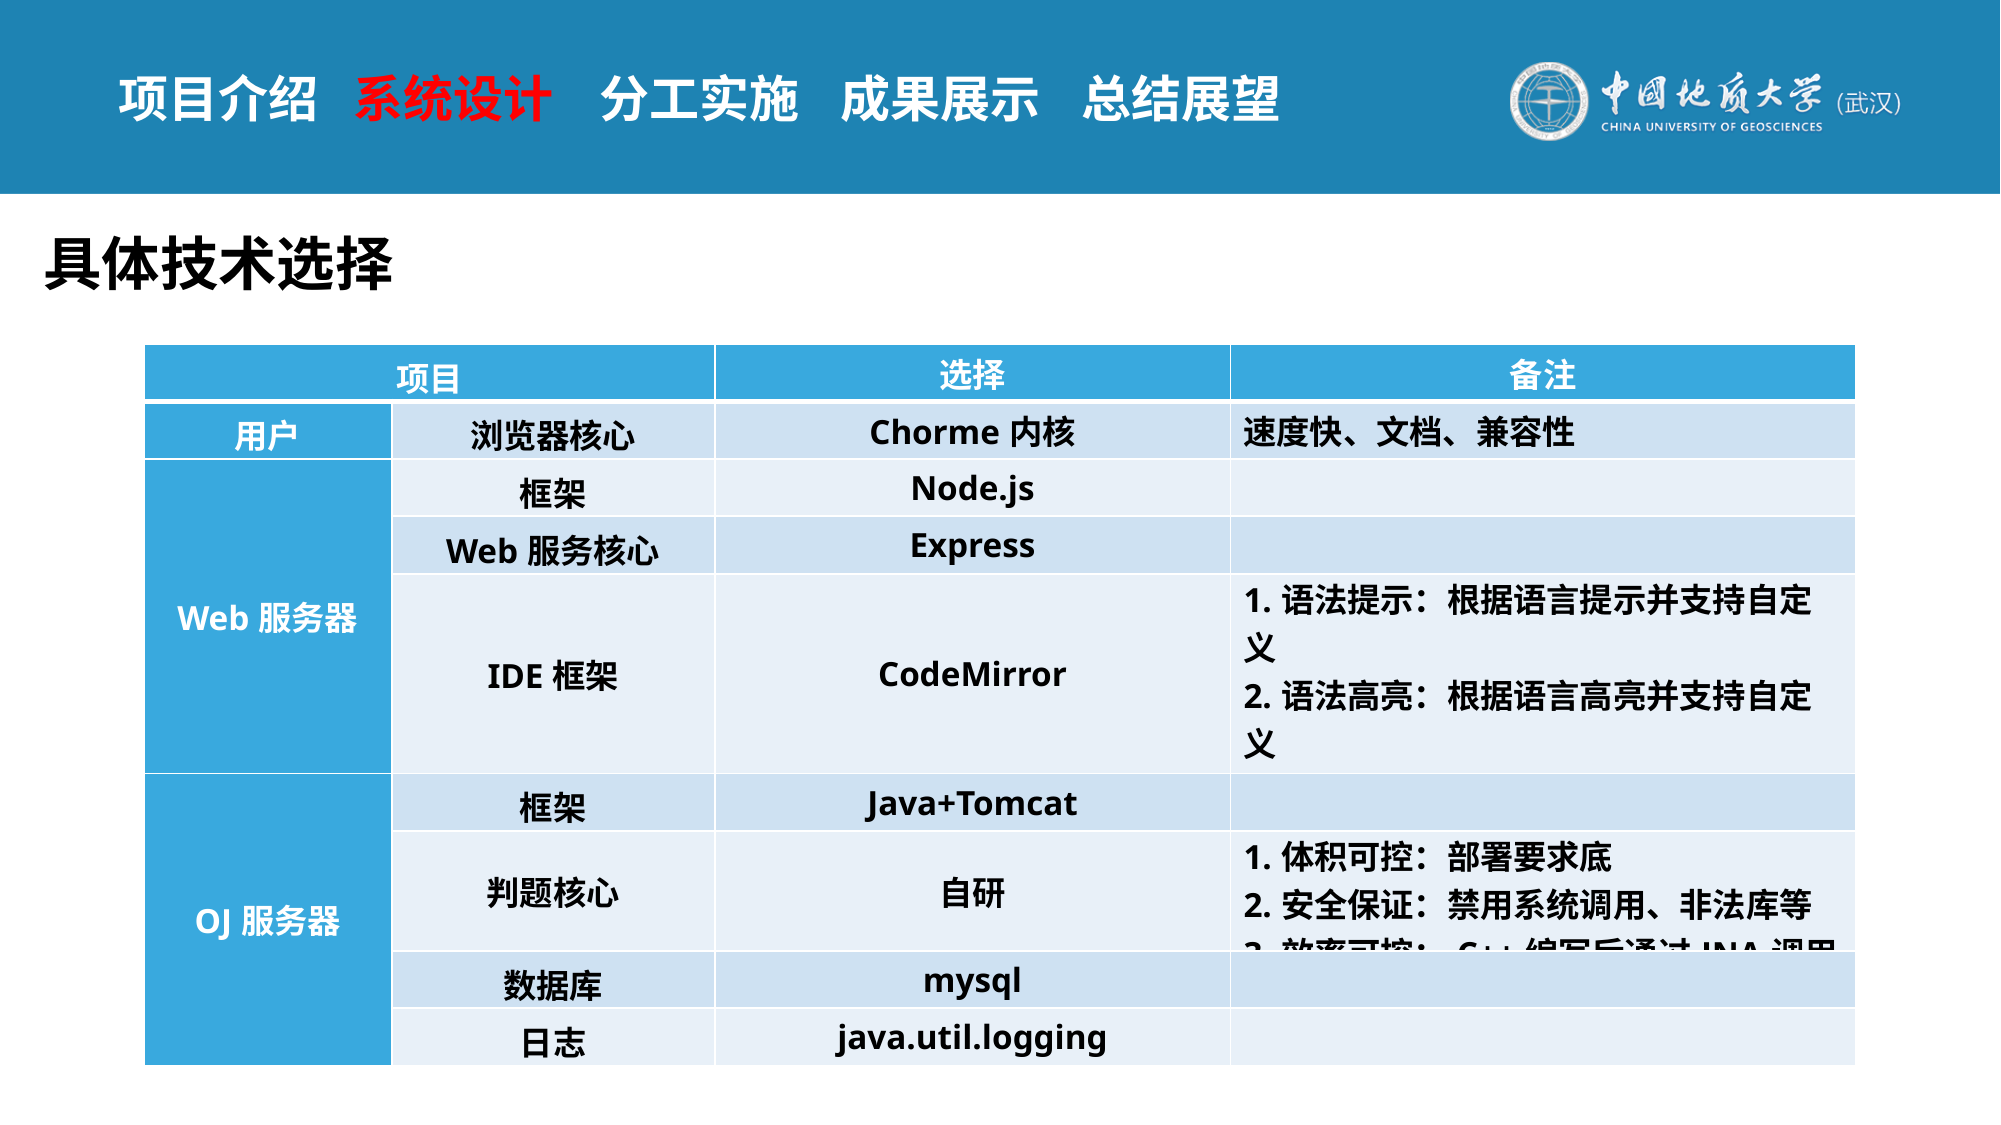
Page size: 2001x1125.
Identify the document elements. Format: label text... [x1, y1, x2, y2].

table_cell 框架 [393, 774, 714, 830]
table_header 选择 [716, 345, 1230, 399]
table_header 备注 [1231, 345, 1855, 399]
text_box 总结展望 [1066, 42, 1308, 161]
text_box 具体技术选择 [28, 219, 409, 305]
table_header 项目 [145, 345, 714, 399]
table_cell 判题核心 [393, 832, 714, 950]
table_cell [1231, 1009, 1855, 1065]
table_cell Node.js [716, 460, 1230, 515]
table_cell Express [716, 517, 1230, 573]
list 项目介绍 [97, 41, 340, 162]
table_cell [1231, 774, 1855, 830]
text_box 成果展示 [825, 42, 1066, 161]
table_cell 速度快、文档、兼容性 [1231, 404, 1855, 458]
table_cell 数据库 [393, 952, 714, 1007]
table_cell 用户 [145, 404, 391, 458]
text_box 系统设计 [339, 42, 580, 161]
table_cell 浏览器核心 [393, 404, 714, 458]
table_cell Chorme内核 [716, 404, 1230, 458]
picture [1510, 62, 1902, 141]
table_cell java.util.logging [716, 1009, 1230, 1065]
table_cell [1231, 517, 1855, 573]
table_cell 日志 [393, 1009, 714, 1065]
table_cell 1.语法提示：根据语言提示并支持自定义 2.语法高亮：根据语言高亮并支持自定义 3.语言兼容：支持主流语言 [1231, 575, 1855, 773]
table_cell [1231, 952, 1855, 1007]
table_cell Java+Tomcat [716, 774, 1230, 830]
table_cell CodeMirror [716, 575, 1230, 773]
table_cell 框架 [393, 460, 714, 515]
table_cell mysql [716, 952, 1230, 1007]
table_cell Web服务器 [145, 460, 391, 773]
table_cell [1231, 460, 1855, 515]
text_box 分工实施 [584, 42, 825, 161]
table_cell Web服务核心 [393, 517, 714, 573]
table_cell 1.体积可控：部署要求底 2.安全保证：禁用系统调用、非法库等 3.效率可控：C++编写后通过JNA调用 [1231, 832, 1855, 950]
table_cell 自研 [716, 832, 1230, 950]
table_cell OJ服务器 [145, 774, 391, 1065]
table_cell IDE框架 [393, 575, 714, 773]
